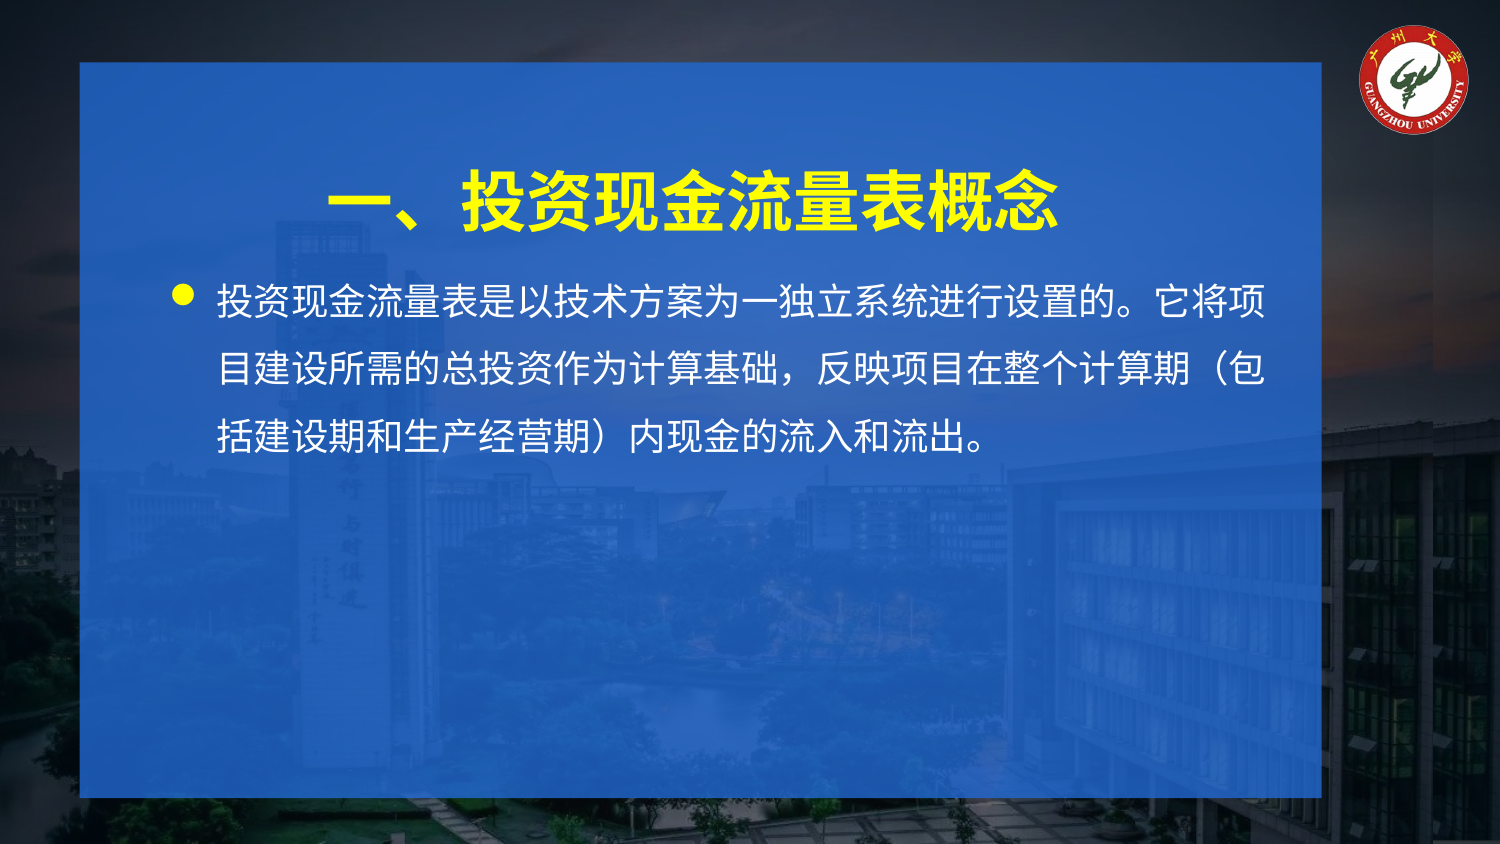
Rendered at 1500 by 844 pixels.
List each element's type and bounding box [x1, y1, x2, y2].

text_box [0, 0, 1500, 844]
picture [1356, 23, 1470, 136]
